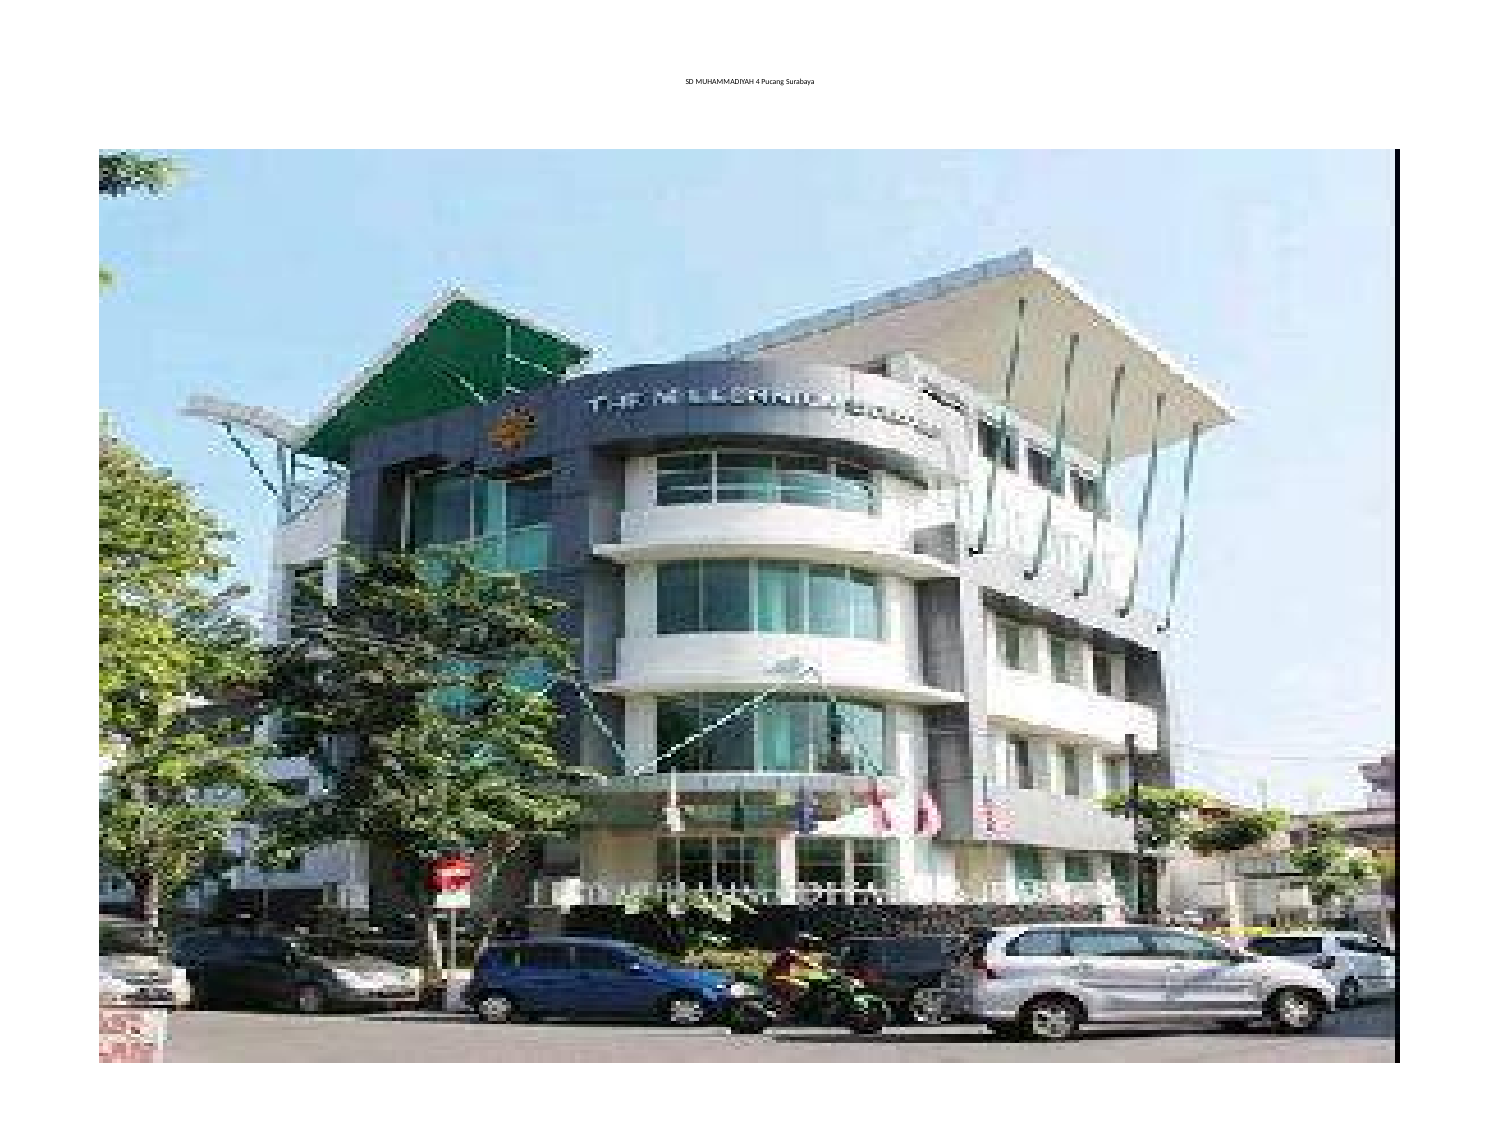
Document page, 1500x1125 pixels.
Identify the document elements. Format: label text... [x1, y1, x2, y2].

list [99, 149, 1401, 1063]
title SD MUHAMMADIYAH 4 Pucang Surabaya [75, 50, 1425, 113]
